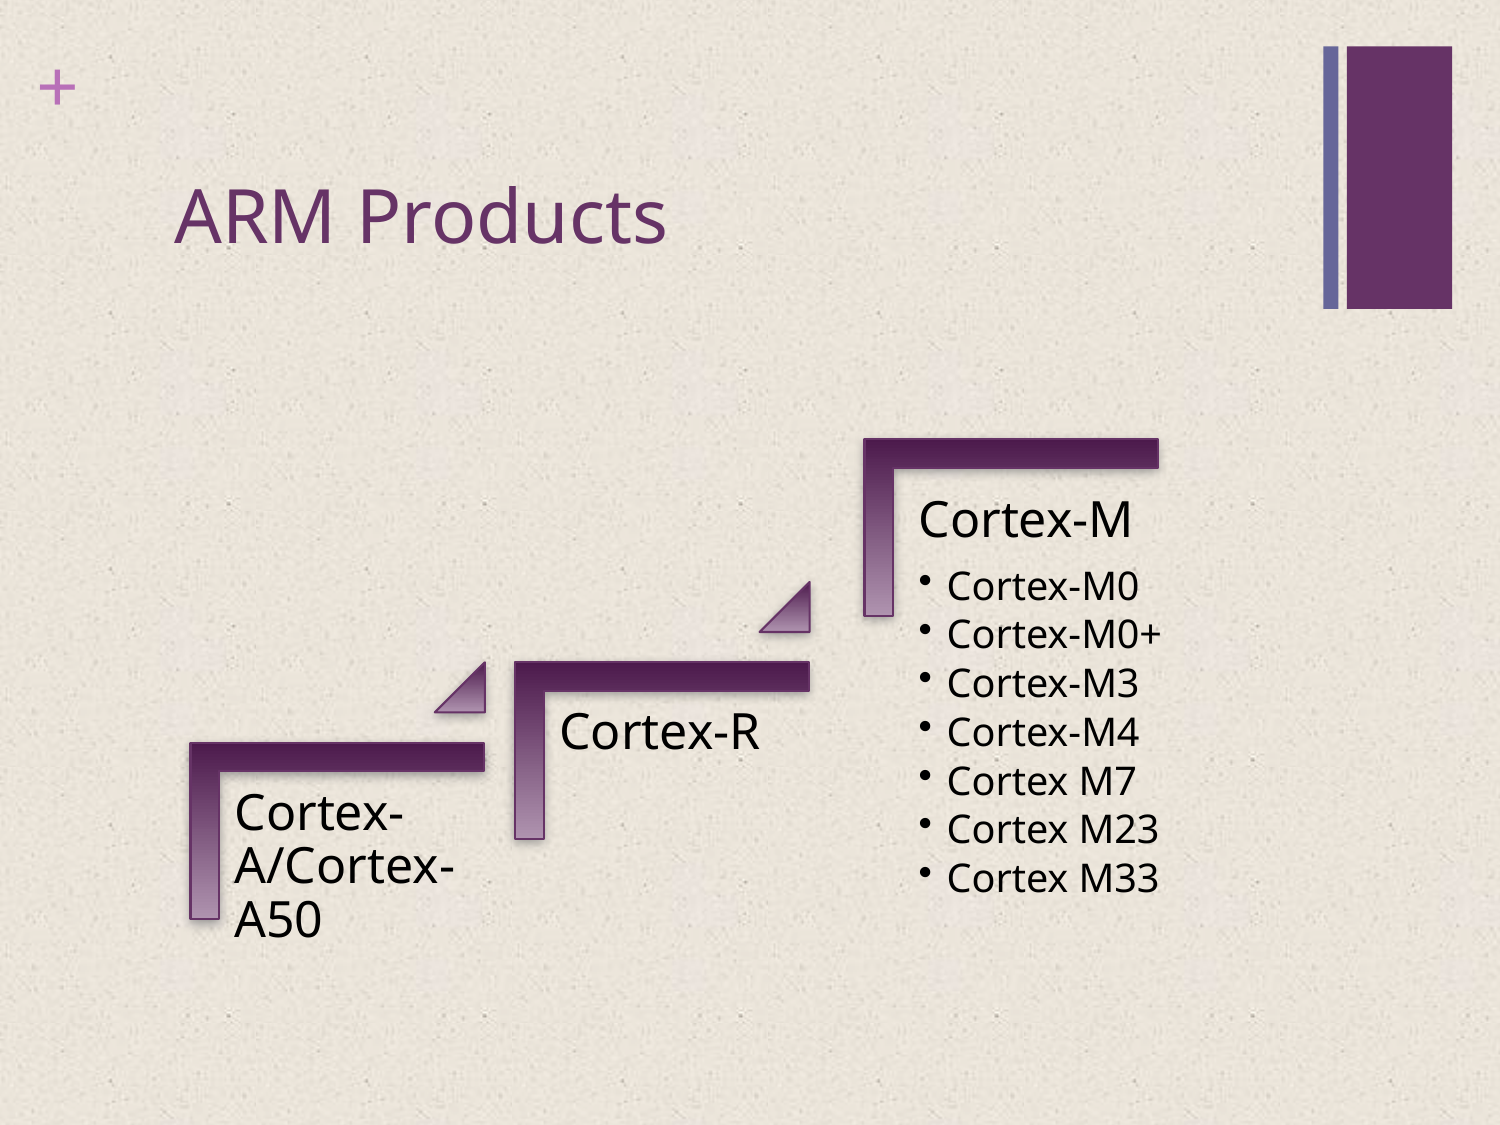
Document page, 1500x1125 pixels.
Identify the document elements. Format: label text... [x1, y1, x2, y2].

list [81, 324, 1322, 1006]
title ARM Products [159, 160, 1399, 344]
